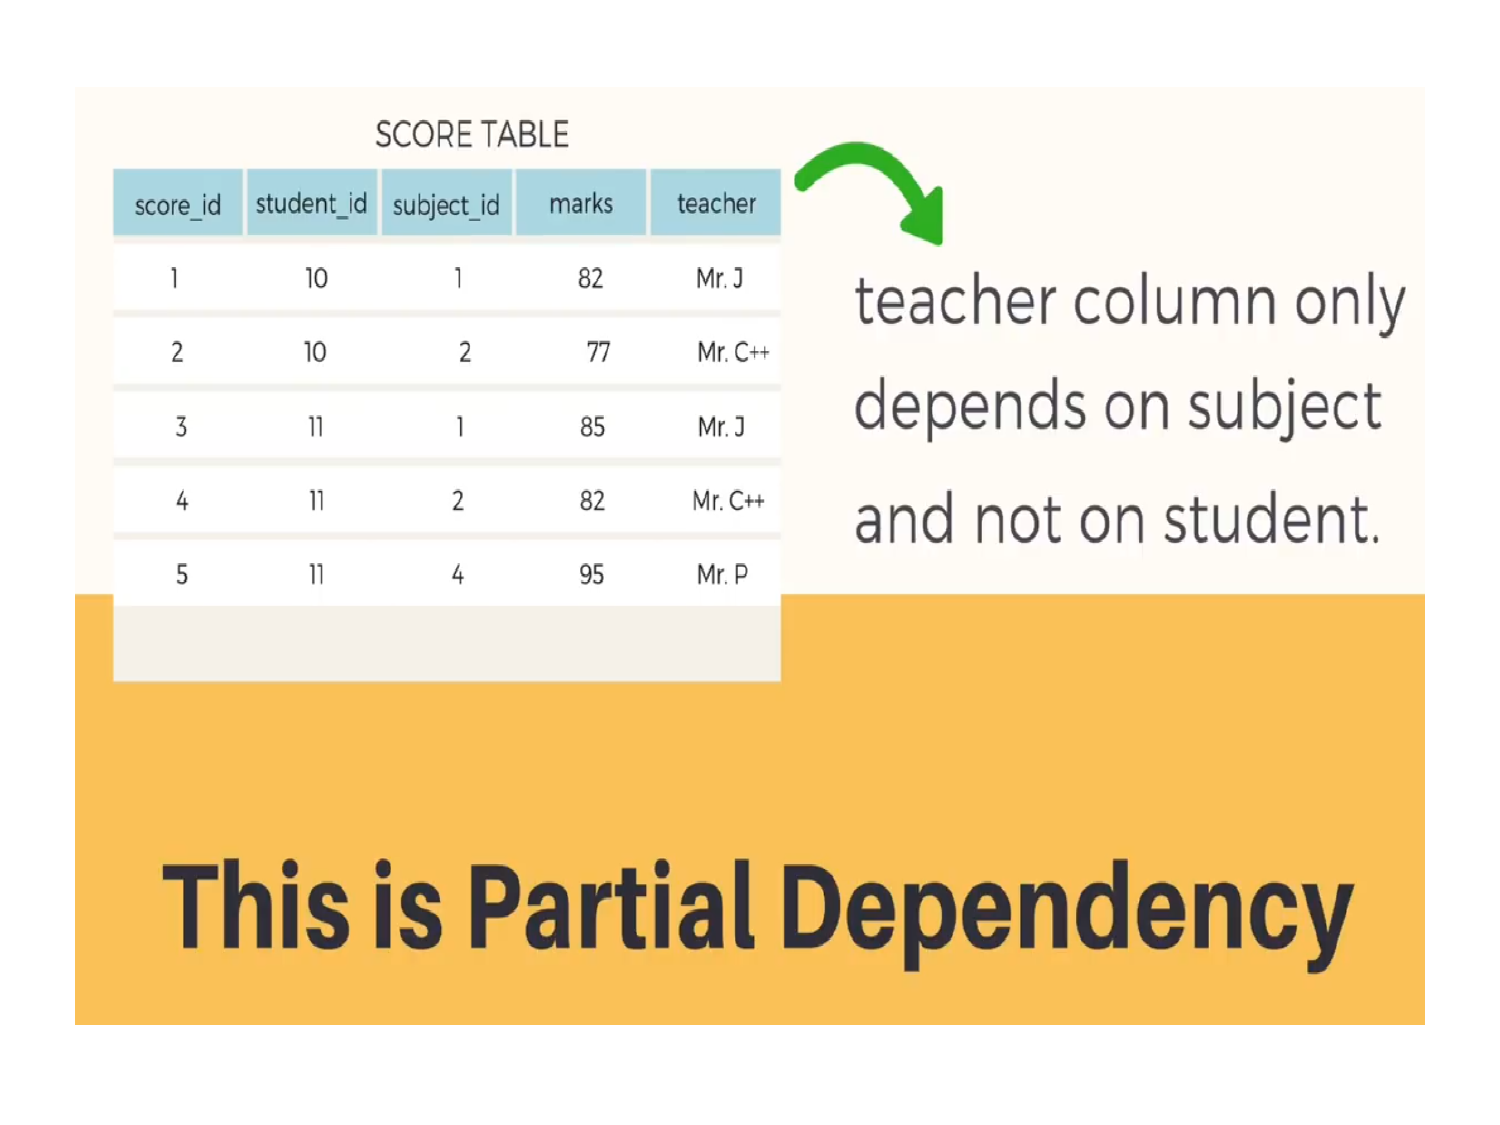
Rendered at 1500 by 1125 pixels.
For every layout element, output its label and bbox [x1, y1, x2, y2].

list [74, 87, 1426, 1026]
